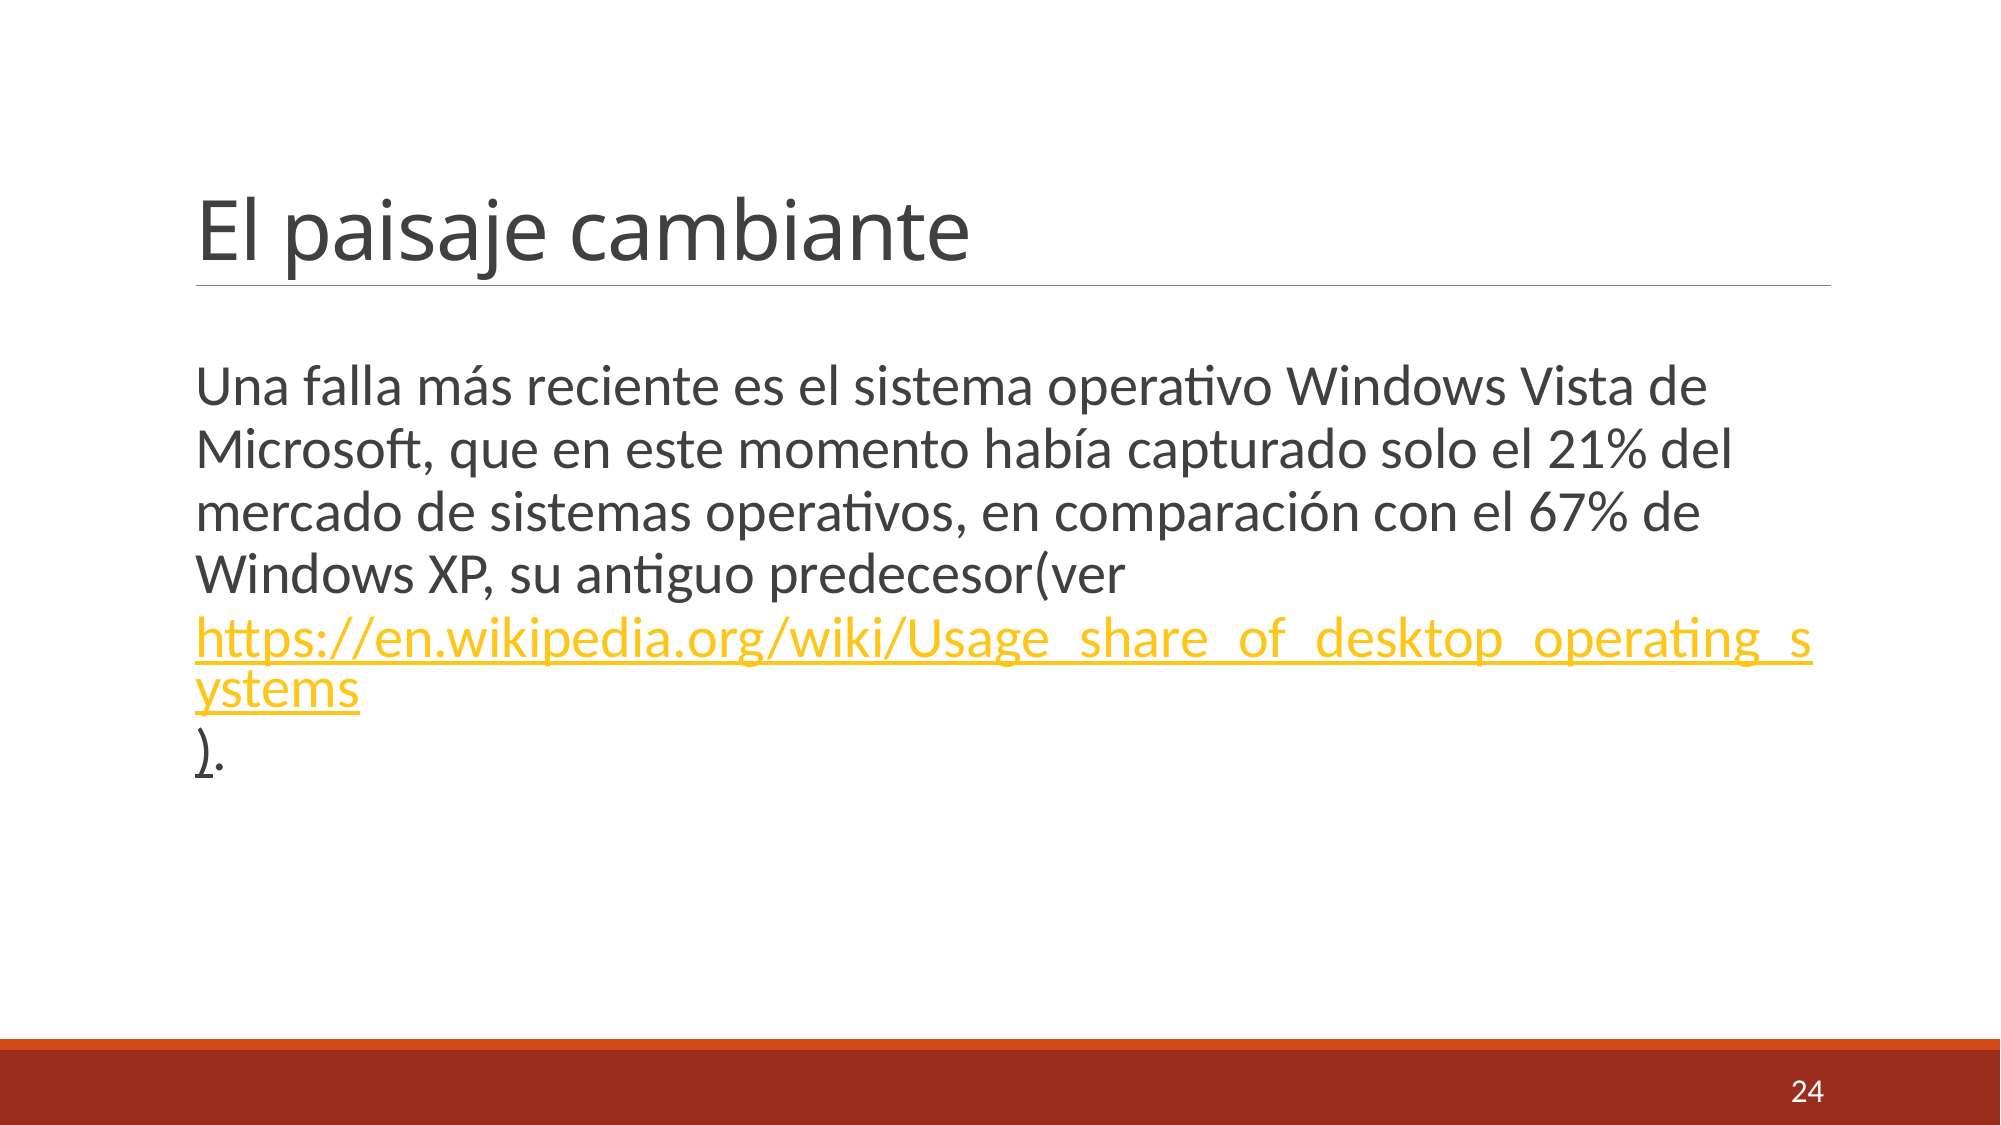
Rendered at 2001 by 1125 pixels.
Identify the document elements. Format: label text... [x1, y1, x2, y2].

slide_number 24 [1624, 1059, 1840, 1120]
list Una falla más reciente es el sistema operativo Windows Vista de Microsoft, que en este momento había capturado solo el 21% del mercado de sistemas operativos, en comparación con el 67% de Windows XP, su antiguo predecesor(ver https://en.wikipedia.org/wiki/Usage_share_of_desktop_operating_systems). [180, 347, 1817, 964]
title El paisaje cambiante [180, 47, 1883, 285]
